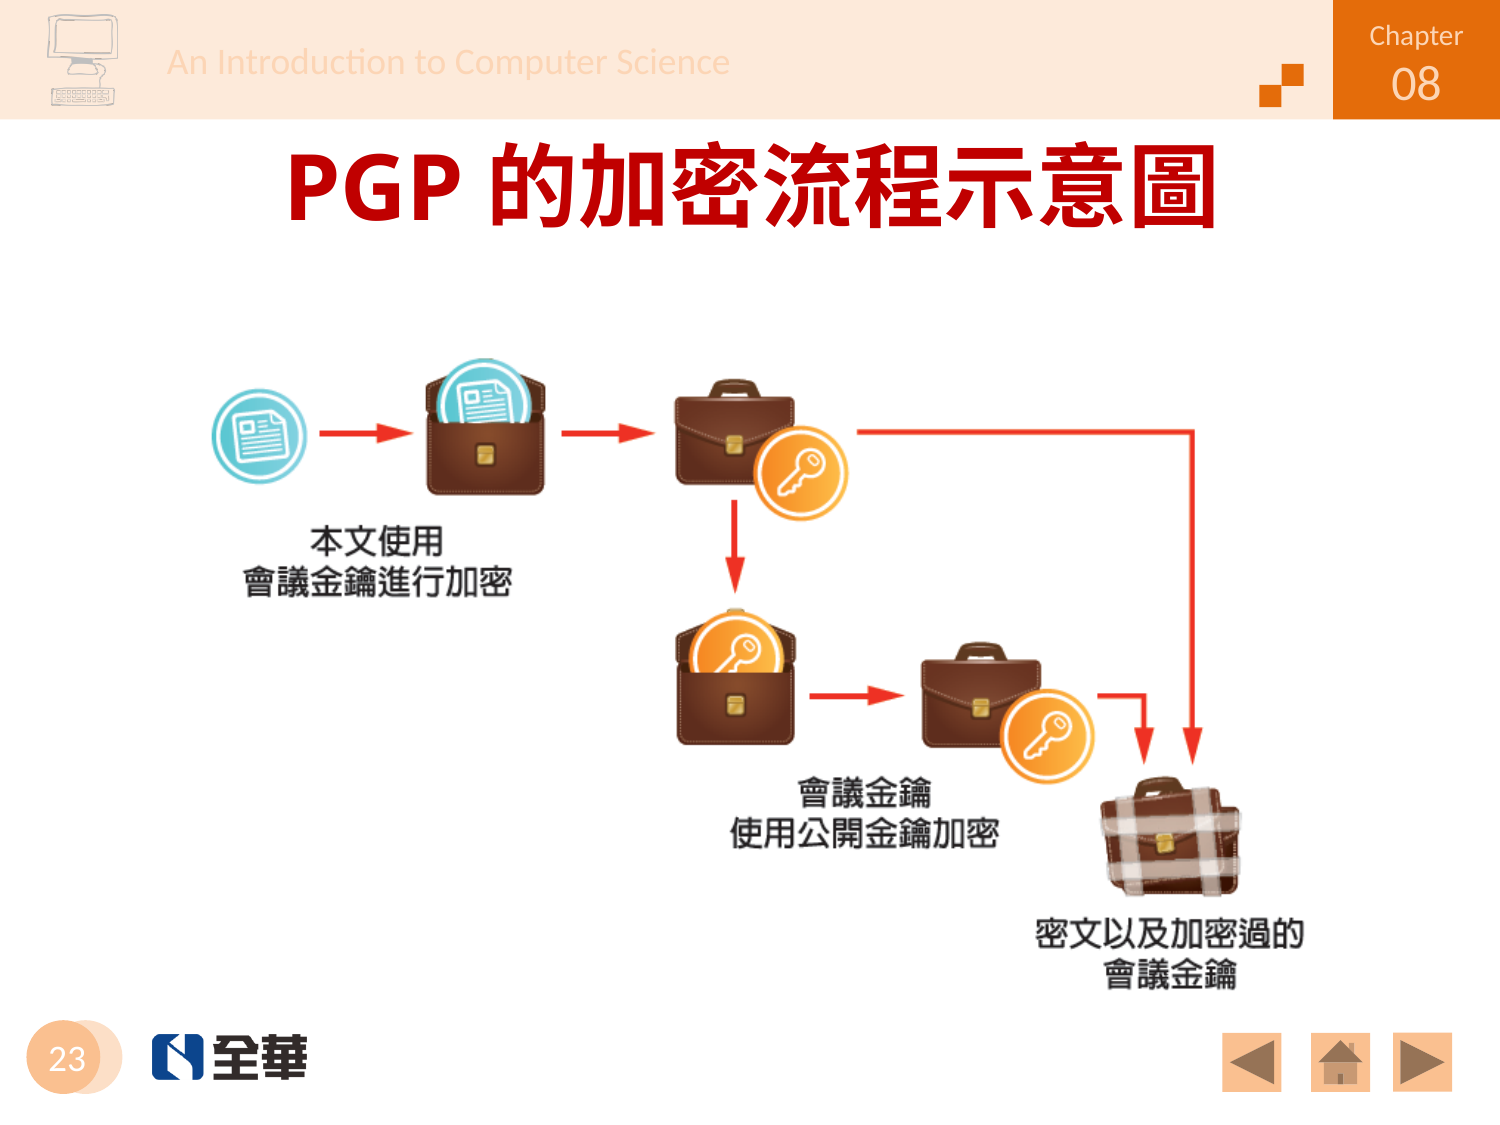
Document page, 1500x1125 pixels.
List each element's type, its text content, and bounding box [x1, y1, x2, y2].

picture [152, 1034, 307, 1080]
picture [47, 14, 118, 106]
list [180, 325, 1319, 1006]
title PGP的加密流程示意圖 [76, 90, 1427, 278]
